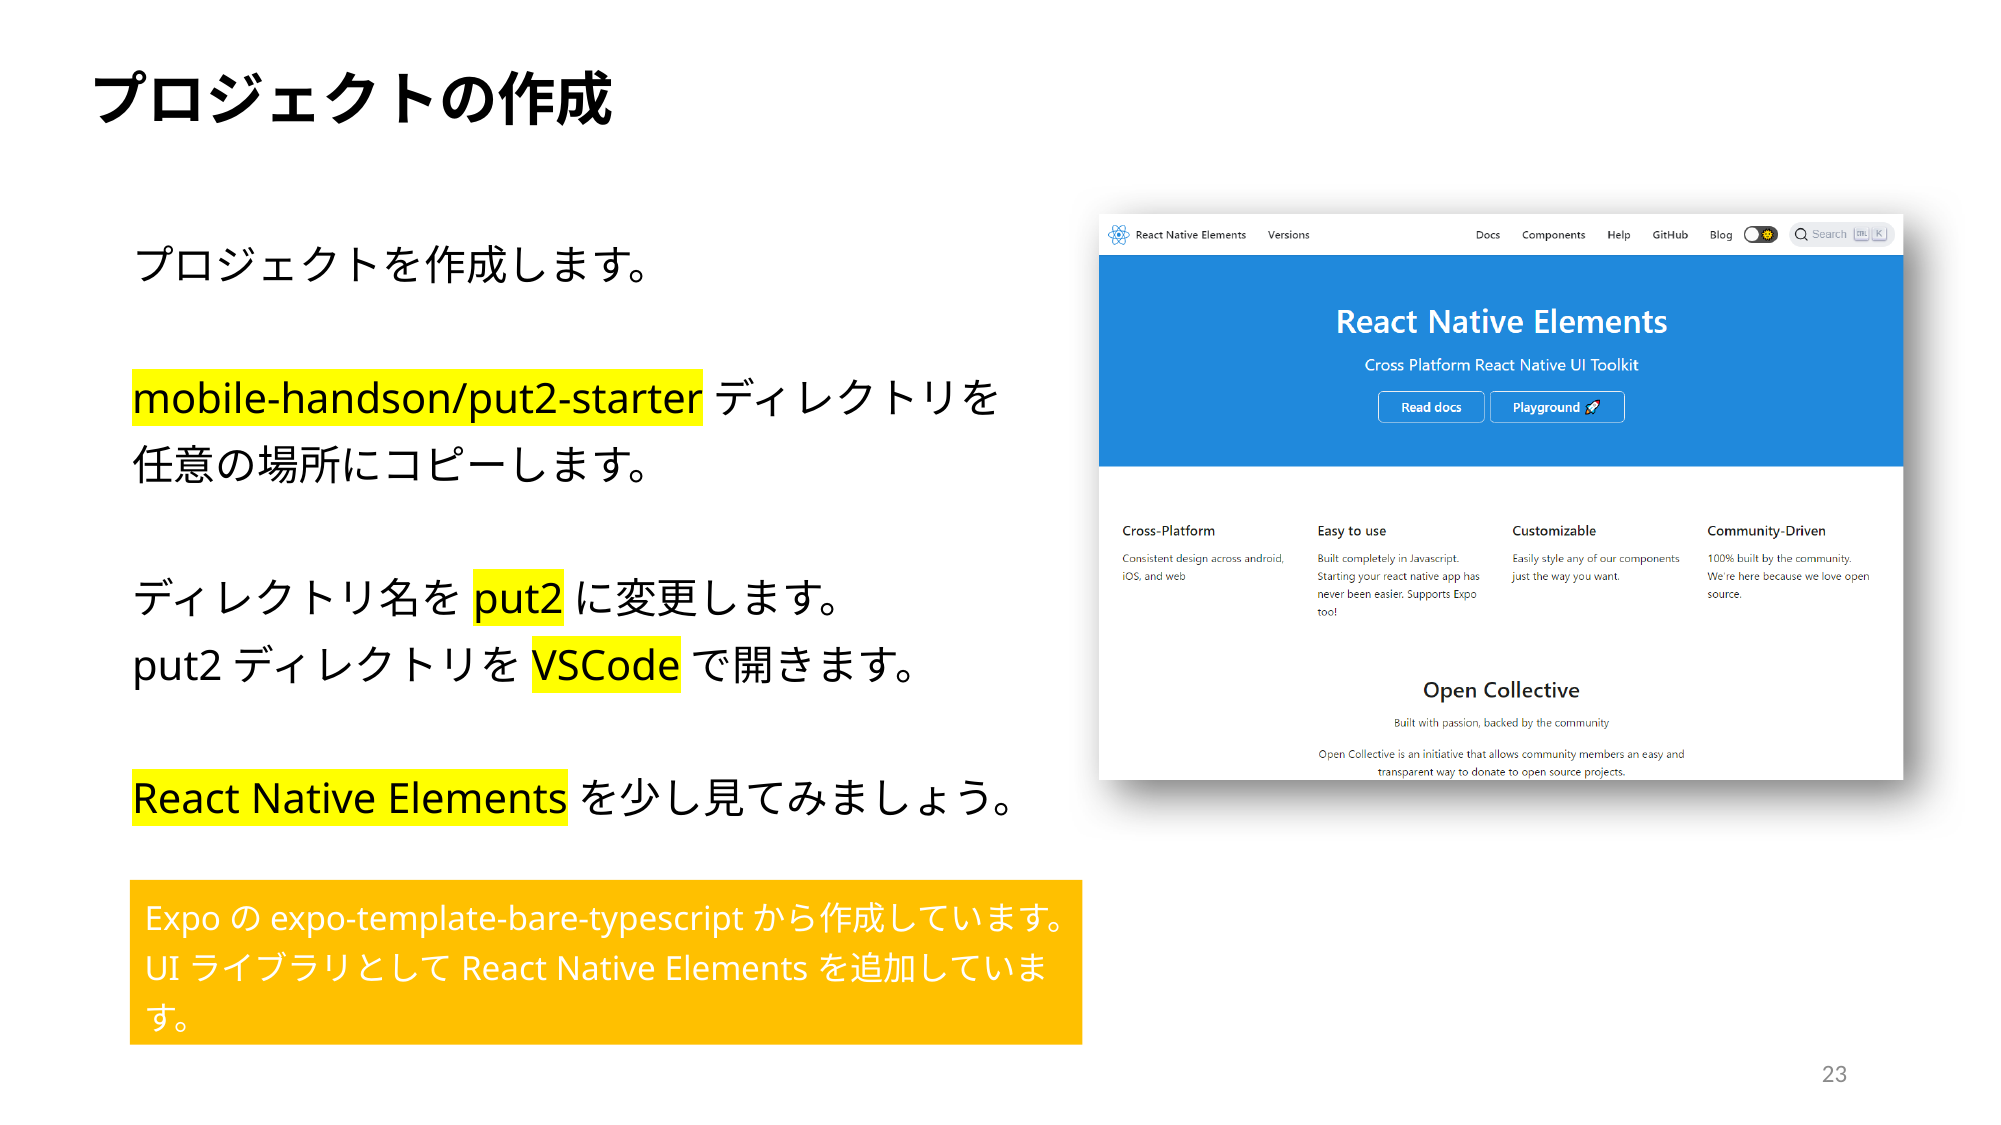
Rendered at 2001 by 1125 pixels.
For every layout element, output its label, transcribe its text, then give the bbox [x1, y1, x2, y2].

text_box プロジェクトを作成します。 mobile-handson/put2-starterディレクトリを 任意の場所にコピーします。 ディレクトリ名をput2に変更します。 put2ディレクトリをVSCodeで開きます。 React Native Elementsを少し見てみましょう。 [117, 214, 1904, 830]
text_box プロジェクトの作成 [74, 54, 1454, 140]
text_box Expoのexpo-template-bare-typescriptから作成しています。 UIライブラリとしてReact Native Elementsを追加しています。 [129, 879, 1083, 1045]
picture [1098, 214, 1904, 780]
slide_number 23 [1412, 1042, 1863, 1103]
